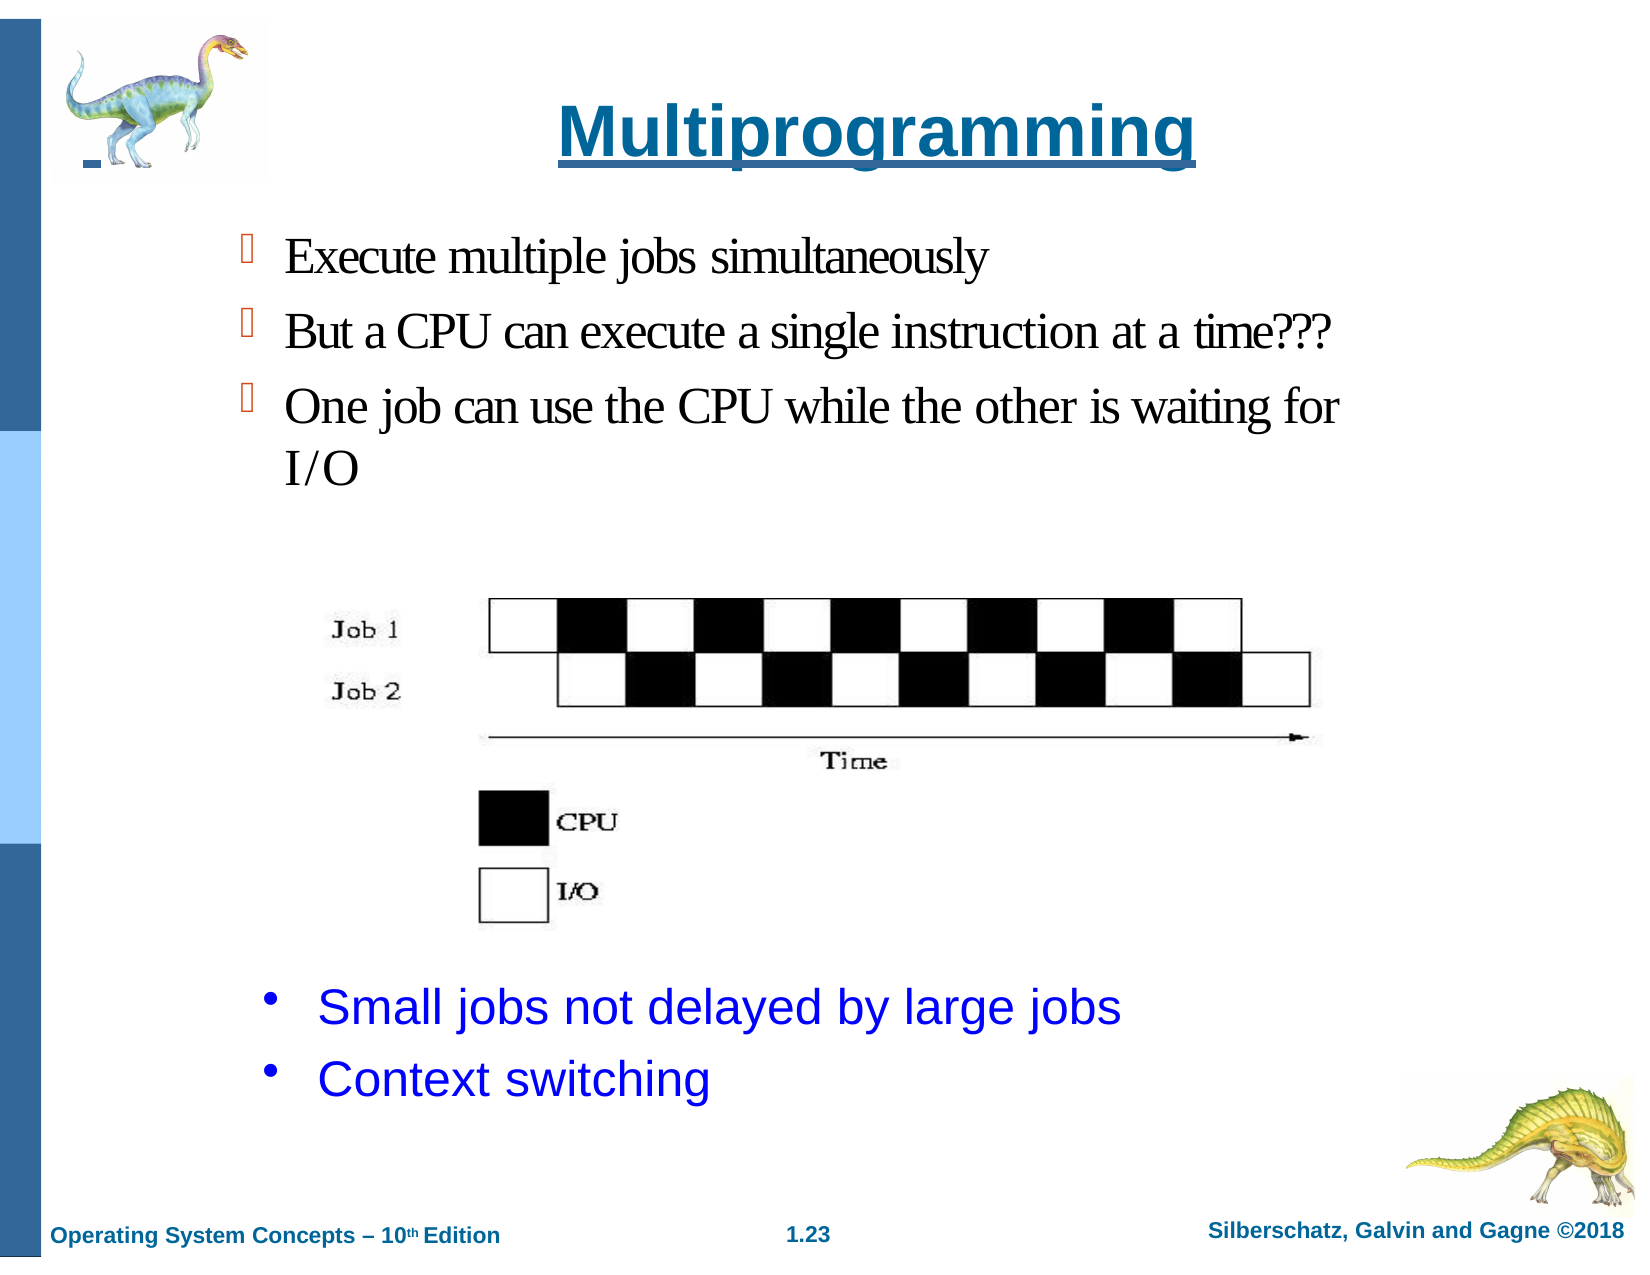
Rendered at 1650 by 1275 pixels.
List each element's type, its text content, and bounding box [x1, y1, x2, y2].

text_box Small jobs not delayed by large jobs Context switching [260, 960, 1128, 1107]
slide_number Operating System Concepts – 10th Edition [47, 1221, 508, 1275]
text_box [1402, 1074, 1635, 1218]
picture [51, 18, 268, 183]
title Multiprogramming [80, 80, 1543, 296]
text_box [0, 431, 42, 1257]
slide_number 1. [783, 1219, 838, 1275]
text_box Execute multiple jobs simultaneously But a CPU can execute a single instruction at a time??? One job can use the CPU while the other is waiting for I/O [237, 207, 1419, 496]
footer Silberschatz, Galvin and Gagne ©2018 [1206, 1215, 1626, 1275]
text_box [323, 598, 1323, 931]
